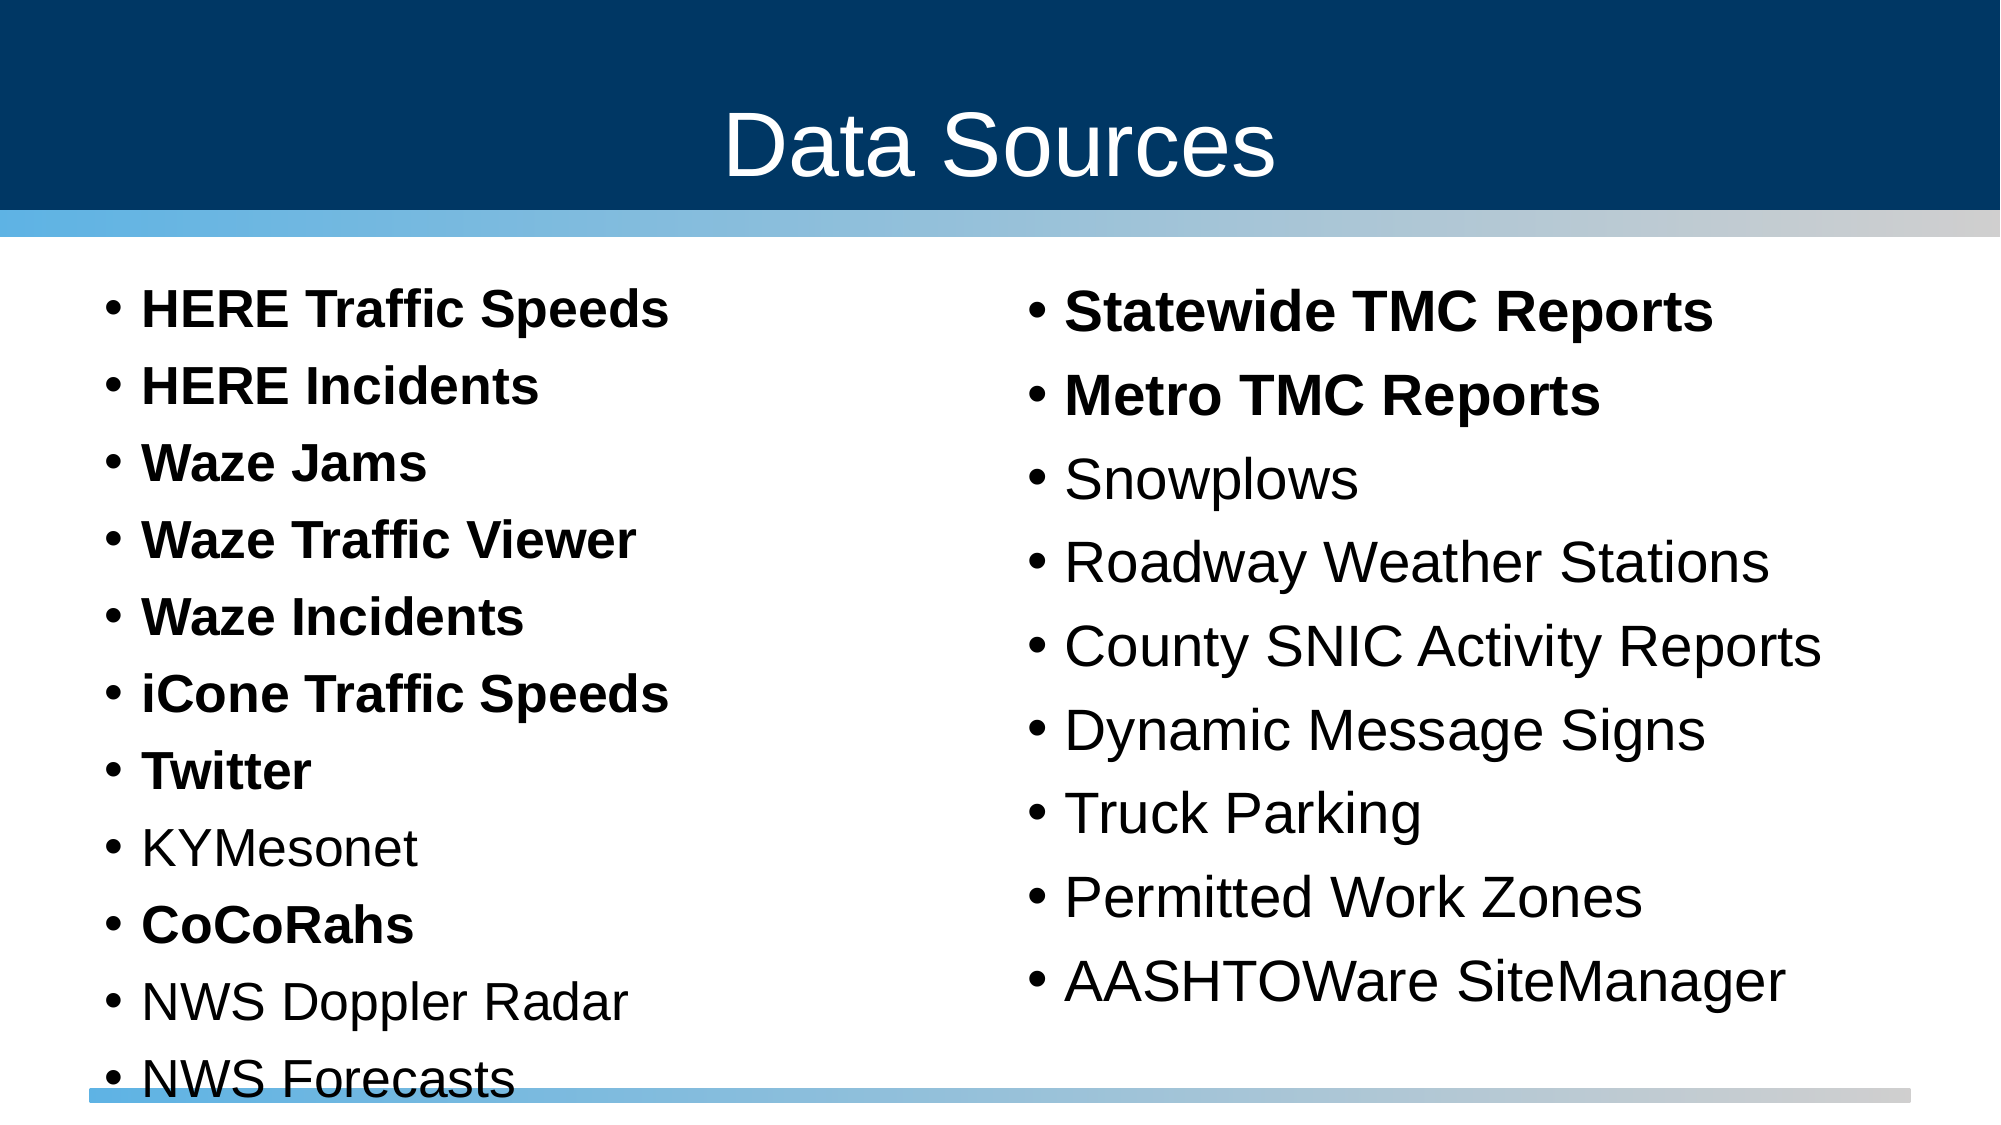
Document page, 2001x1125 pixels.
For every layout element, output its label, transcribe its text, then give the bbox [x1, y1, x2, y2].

text_box Statewide TMC Reports Metro TMC Reports Snowplows Roadway Weather Stations County SNIC Activity Reports Dynamic Message Signs Truck Parking Permitted Work Zones AASHTOWare SiteManager [1012, 274, 1911, 1125]
list HERE Traffic Speeds HERE Incidents Waze Jams Waze Traffic Viewer Waze Incidents iCone Traffic Speeds Twitter KYMesonet CoCoRahs NWS Doppler Radar NWS Forecasts [89, 274, 988, 1125]
title Data Sources [0, 57, 2000, 237]
